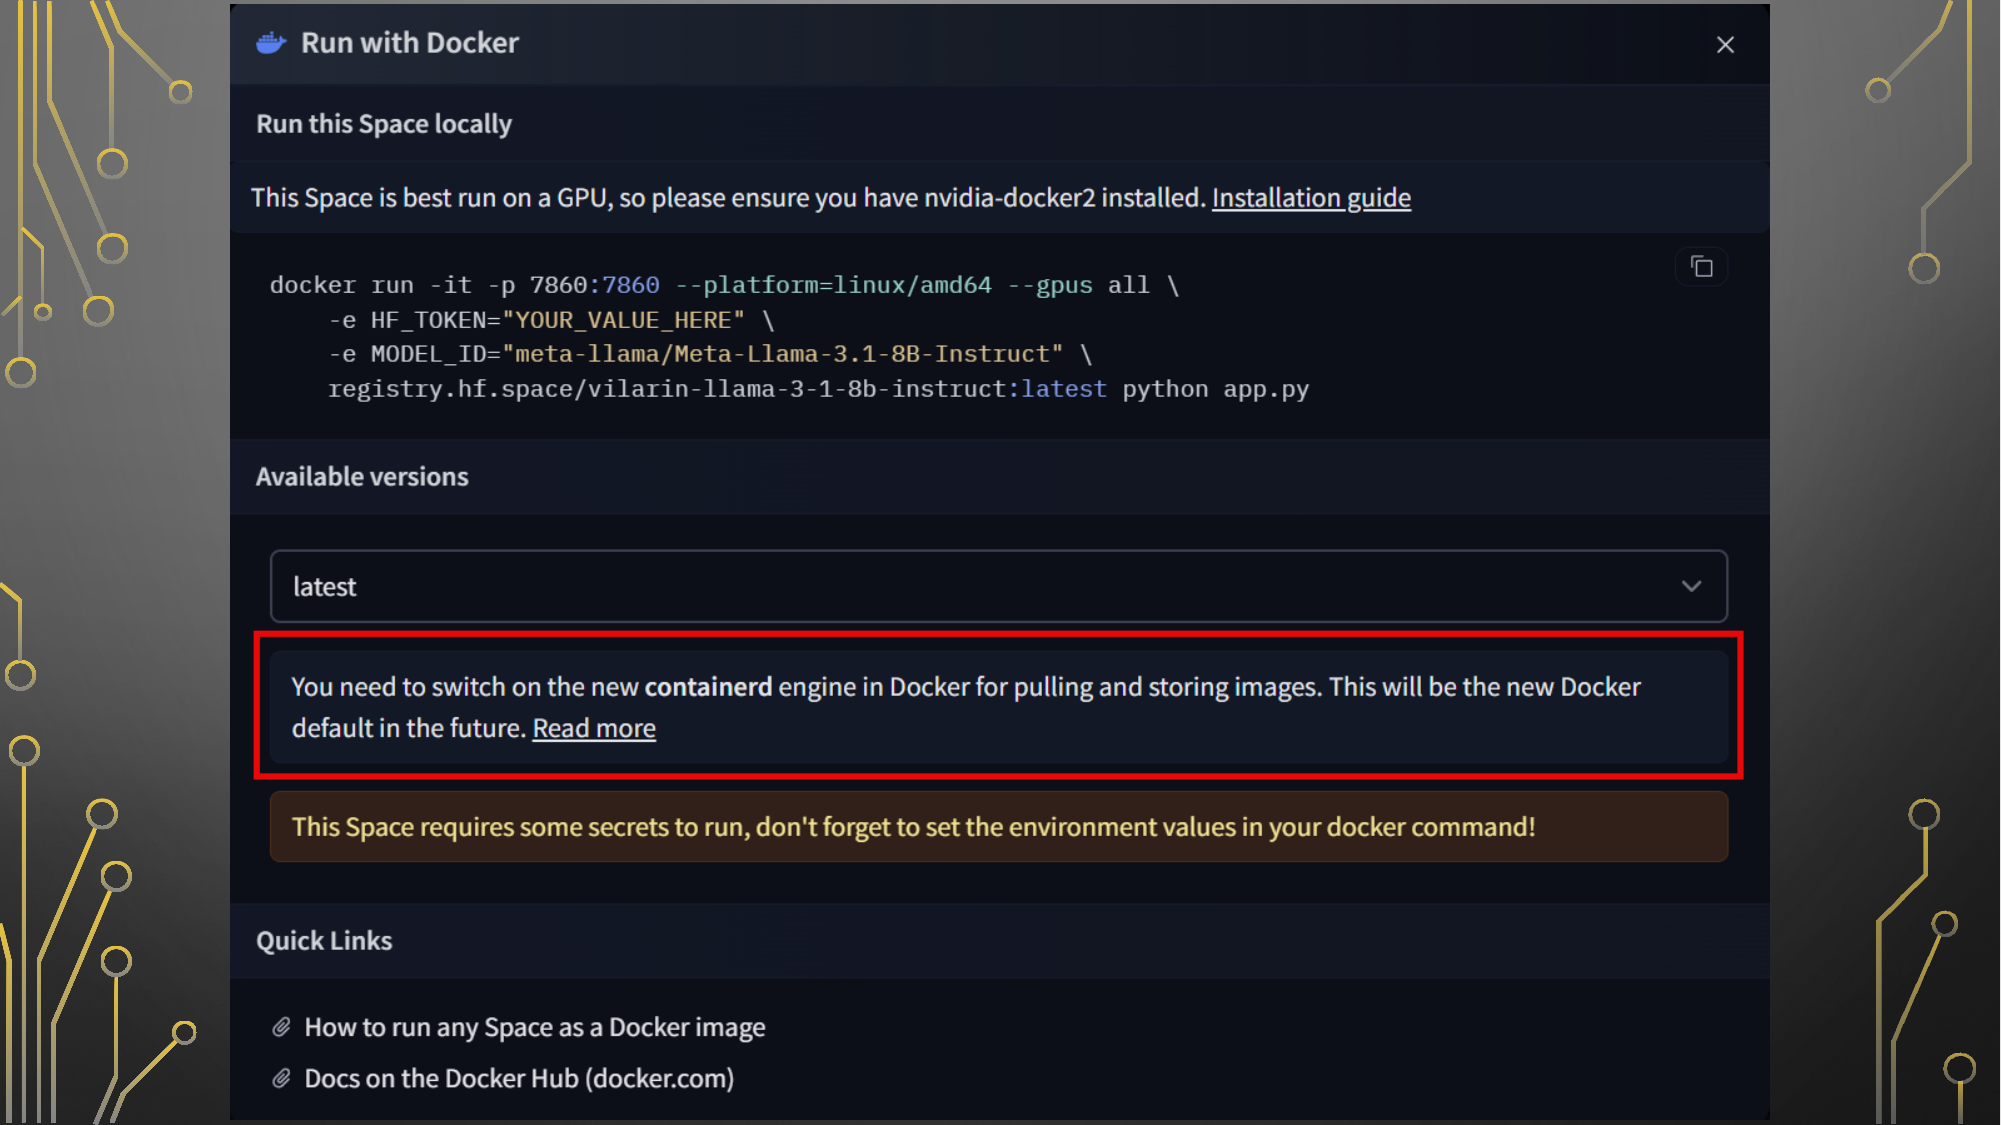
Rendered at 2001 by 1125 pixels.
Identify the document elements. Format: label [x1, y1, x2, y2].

picture [230, 4, 1770, 1121]
